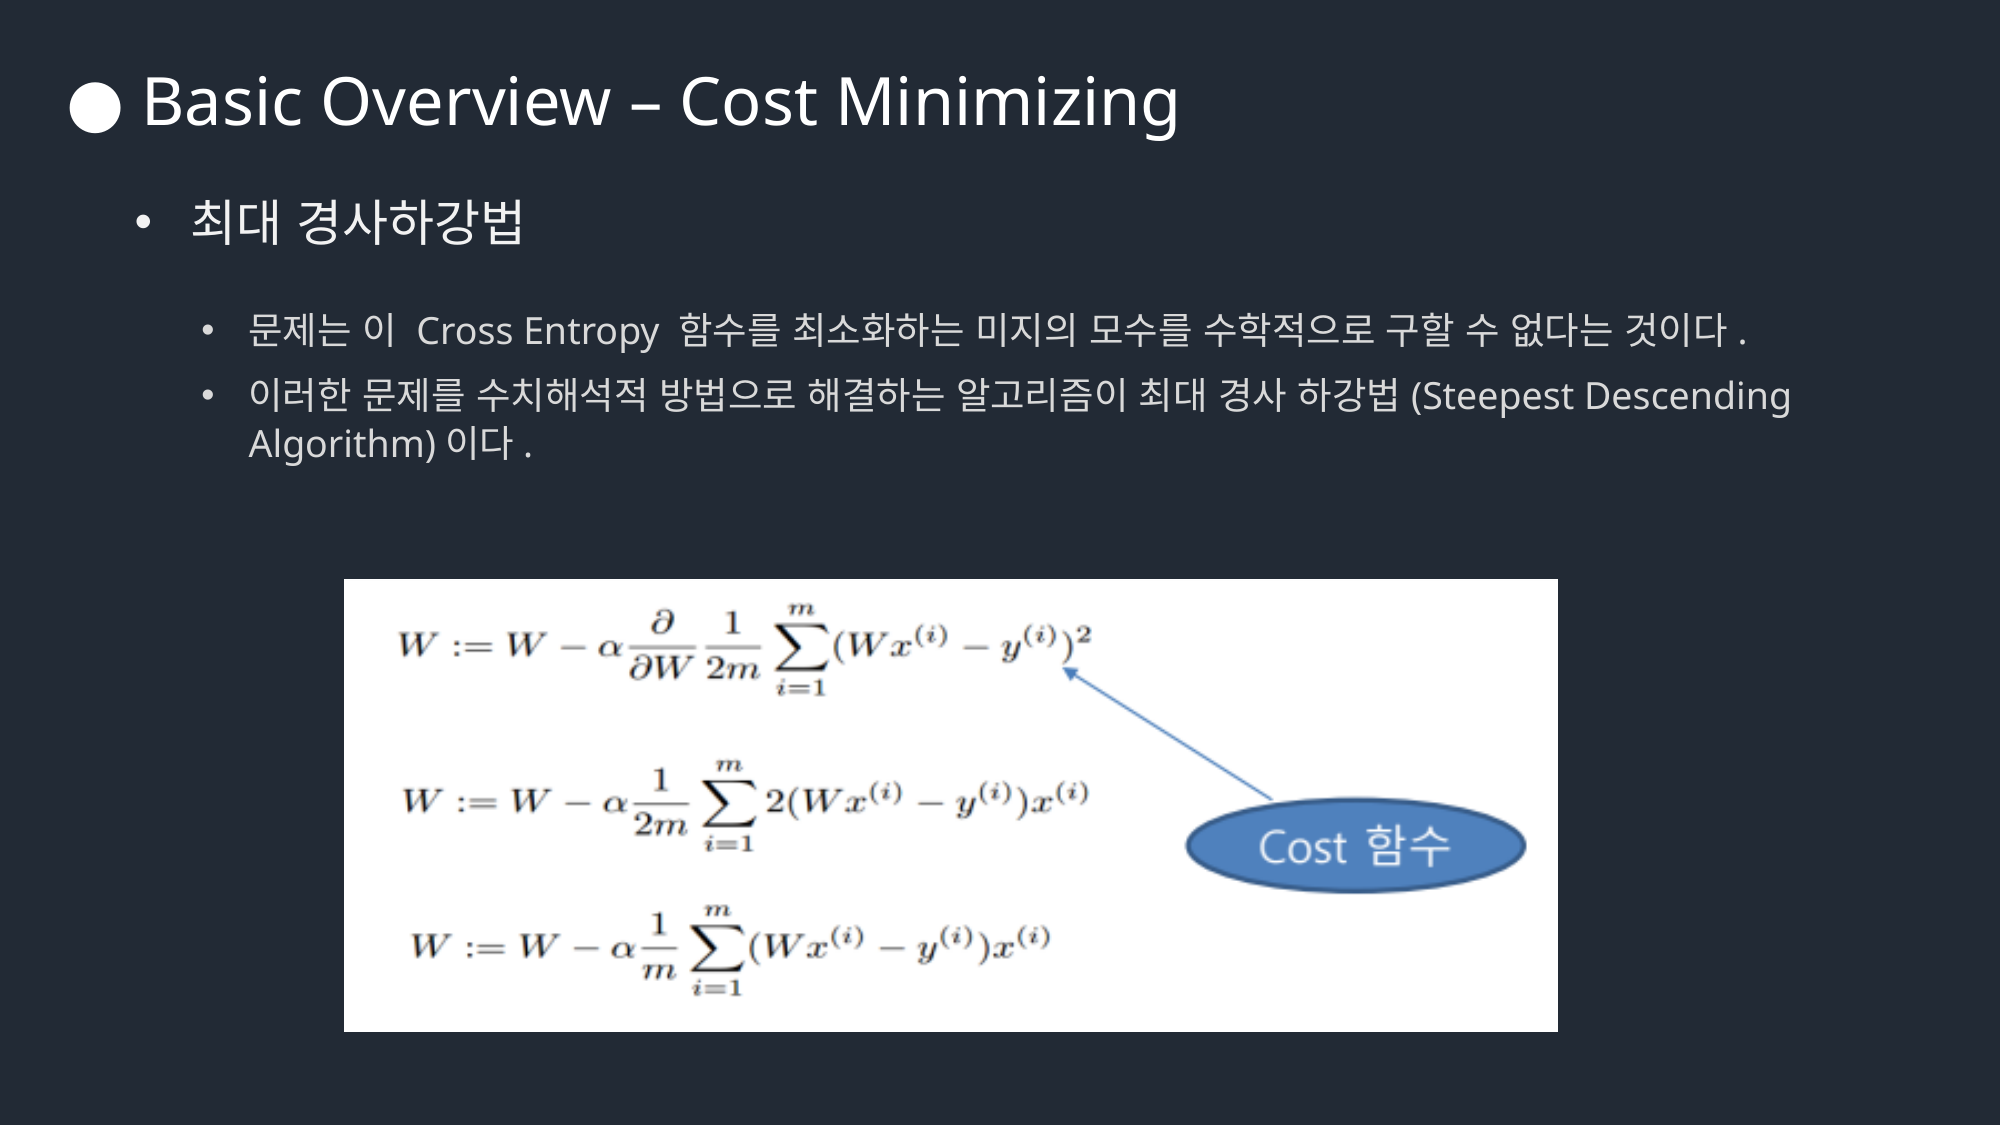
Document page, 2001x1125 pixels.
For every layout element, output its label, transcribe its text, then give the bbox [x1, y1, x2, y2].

text_box 최대 경사하강법 [119, 184, 1783, 259]
picture [344, 579, 1558, 1032]
text_box 문제는 이 Cross Entropy 함수를 최소화하는 미지의 모수를 수학적으로 구할 수 없다는 것이다. 이러한 문제를 수치해석적 방법으로 해결하는 알고리즘이 최대 경사 하강법(Steepest Descending Algorithm)이다. [186, 296, 1808, 473]
text_box ● Basic Overview – Cost Minimizing [51, 51, 1415, 146]
